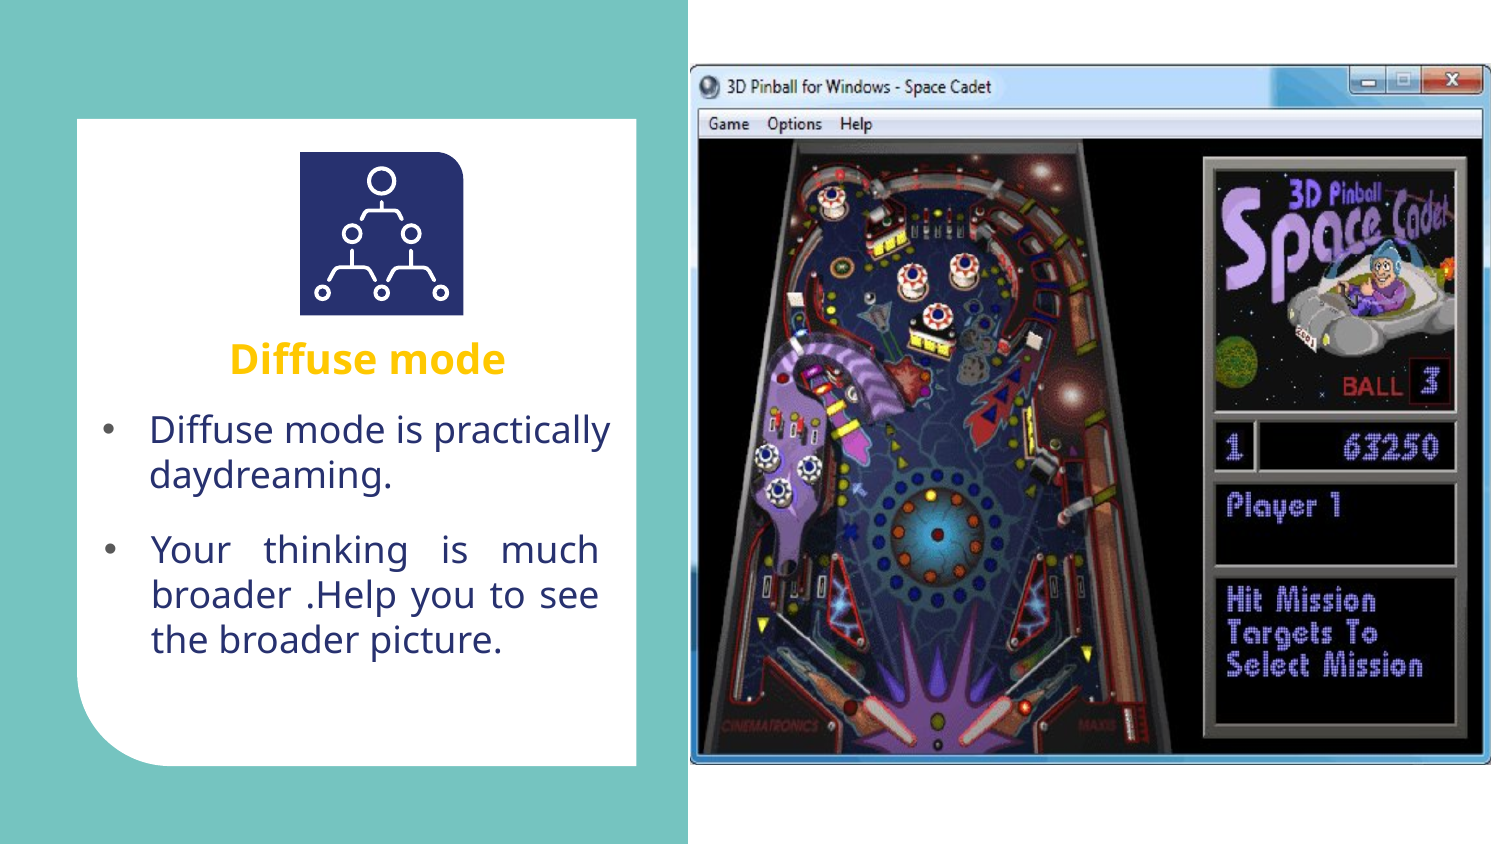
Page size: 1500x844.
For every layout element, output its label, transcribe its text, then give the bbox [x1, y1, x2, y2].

text_box Diffuse mode [213, 322, 583, 391]
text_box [299, 151, 464, 316]
picture [690, 63, 1491, 766]
text_box Diffuse mode is practically daydreaming. [87, 391, 631, 658]
text_box Your thinking is much broader .Help you to see the broader picture. [88, 511, 616, 692]
